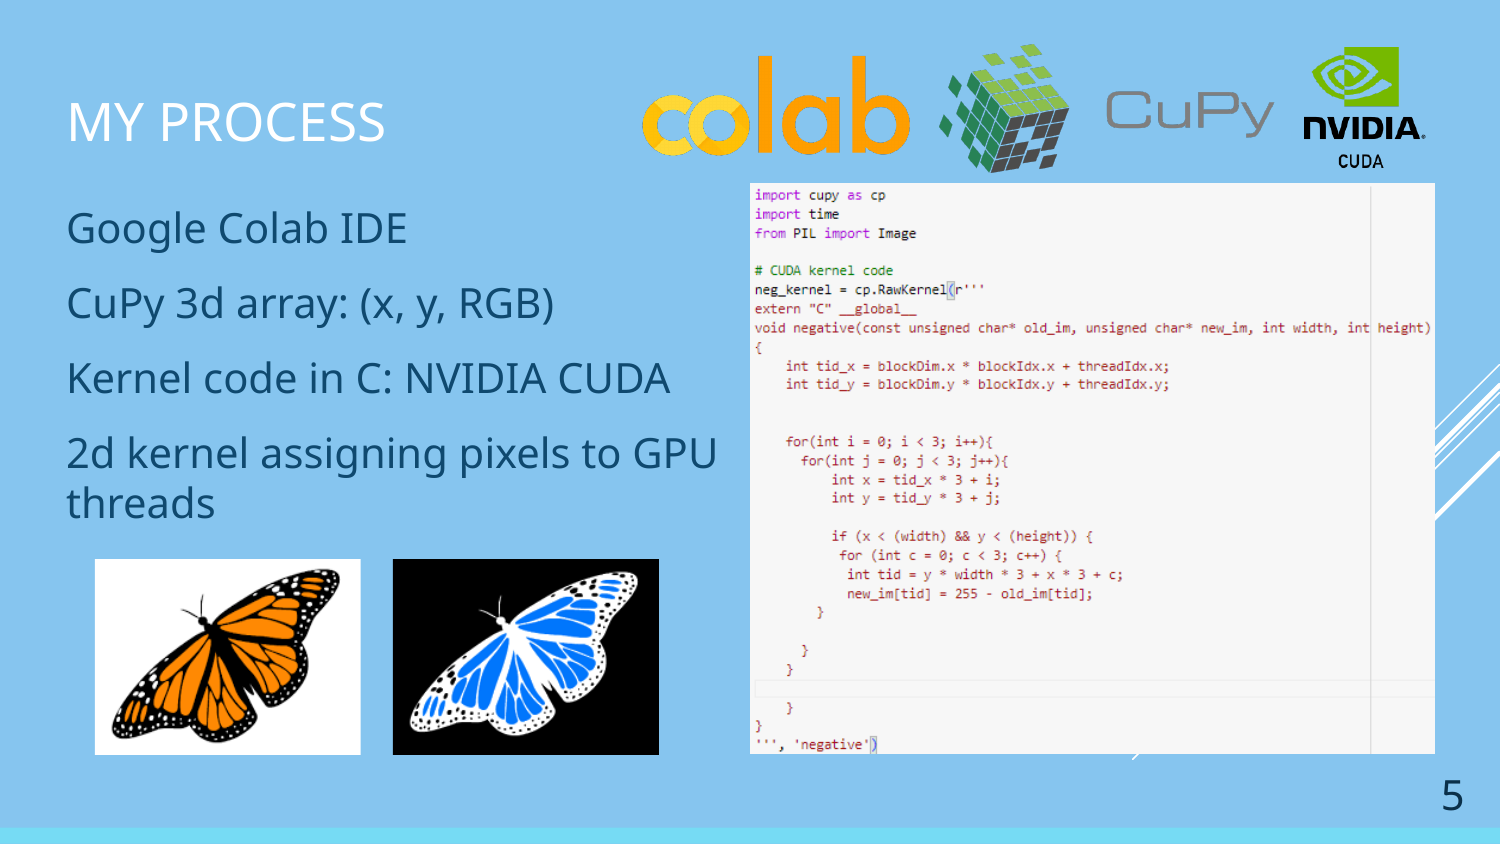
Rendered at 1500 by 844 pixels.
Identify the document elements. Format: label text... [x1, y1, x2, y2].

picture [392, 559, 660, 755]
slide_number 5 [1389, 764, 1480, 830]
picture [605, 0, 1469, 754]
title My Process [51, 72, 605, 167]
list Google Colab IDE CuPy 3d array: (x, y, RGB) Kernel code in C: NVIDIA CUDA 2d kernel assigning pixels to GPU threads [51, 186, 738, 747]
picture [94, 558, 361, 756]
